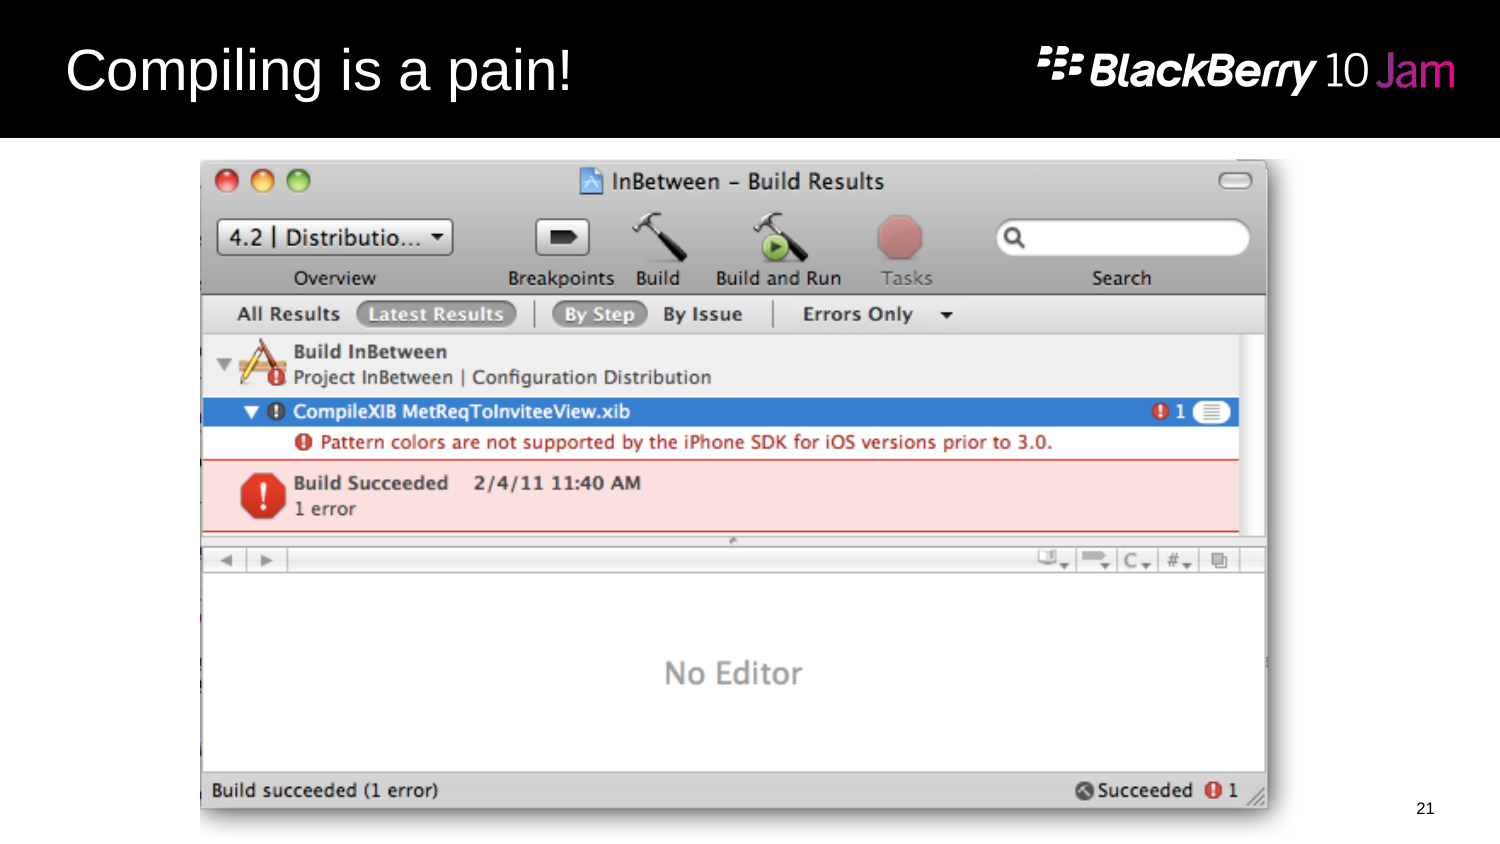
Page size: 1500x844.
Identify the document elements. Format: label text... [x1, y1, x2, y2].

picture [199, 159, 1351, 844]
title Compiling is a pain! [49, 15, 1001, 120]
slide_number 21 [1354, 766, 1451, 826]
picture [0, 0, 1500, 138]
